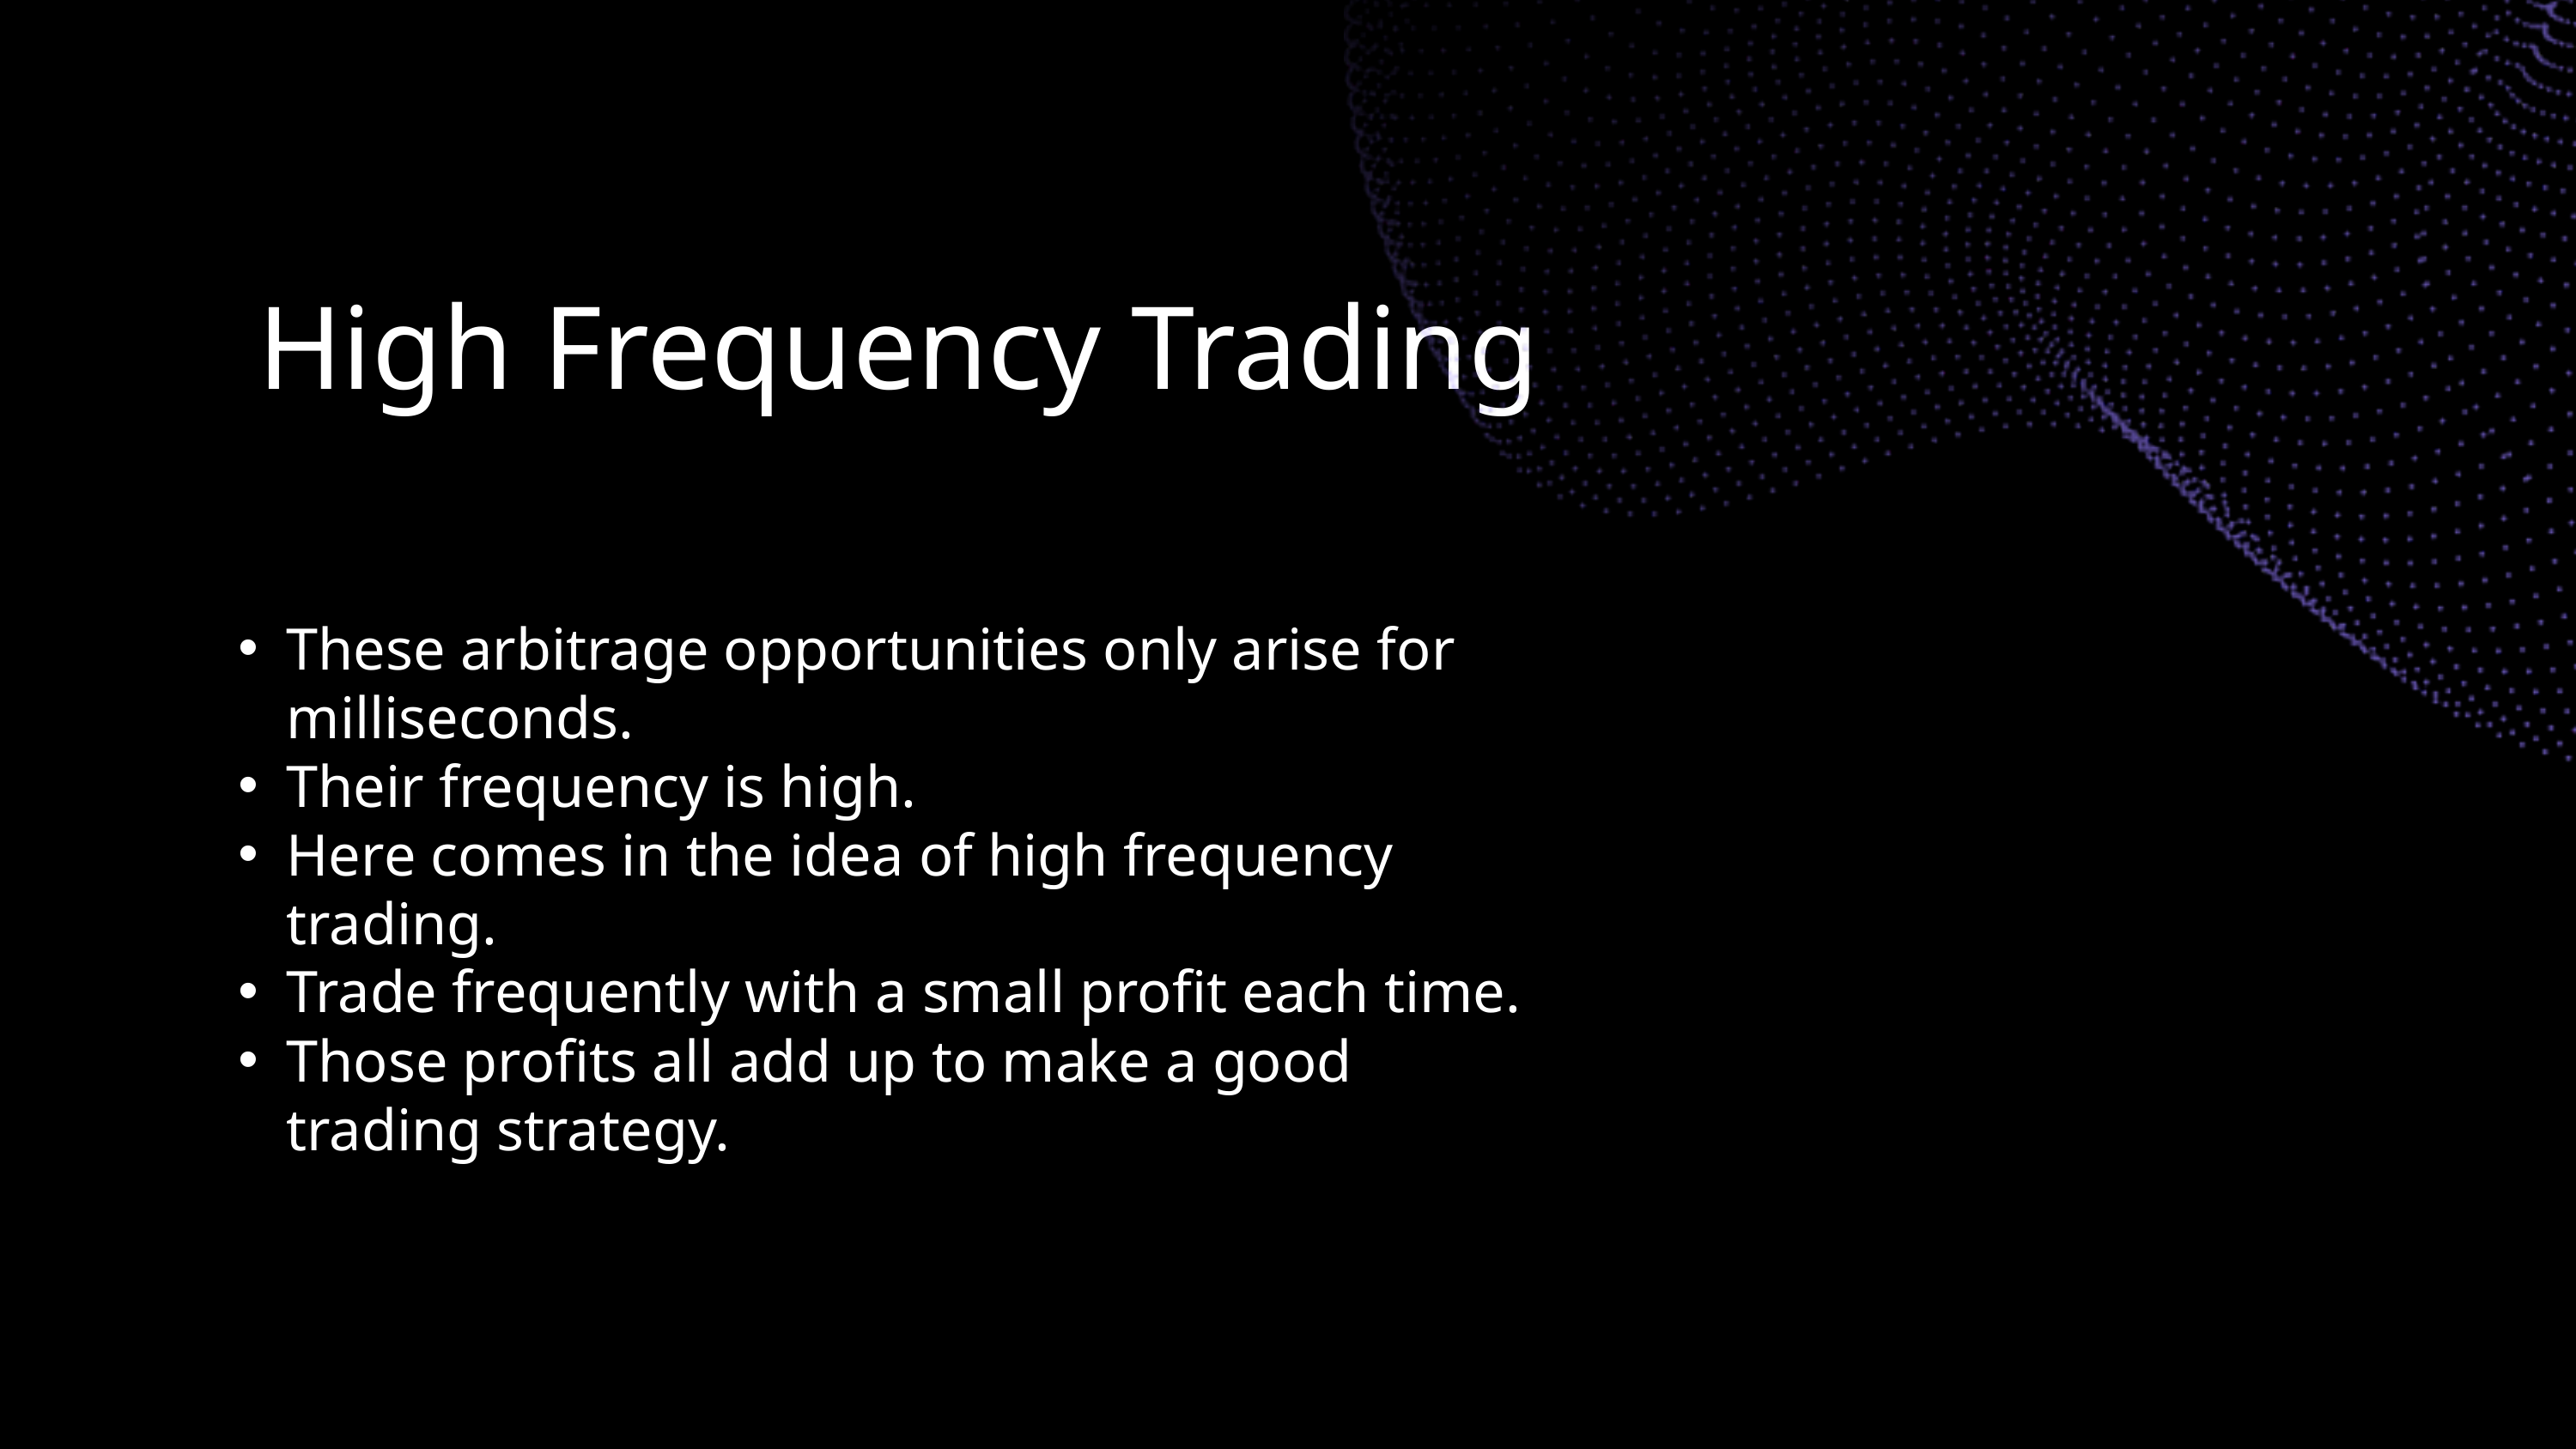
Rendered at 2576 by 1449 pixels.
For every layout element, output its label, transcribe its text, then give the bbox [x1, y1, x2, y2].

text_box High Frequency Trading [257, 274, 1340, 412]
picture [1344, 0, 2576, 770]
text_box These arbitrage opportunities only arise for milliseconds. Their frequency is high. Here comes in the idea of high frequency trading. Trade frequently with a small profit each time. Those profits all add up to make a good trading strategy. [225, 606, 1571, 1168]
